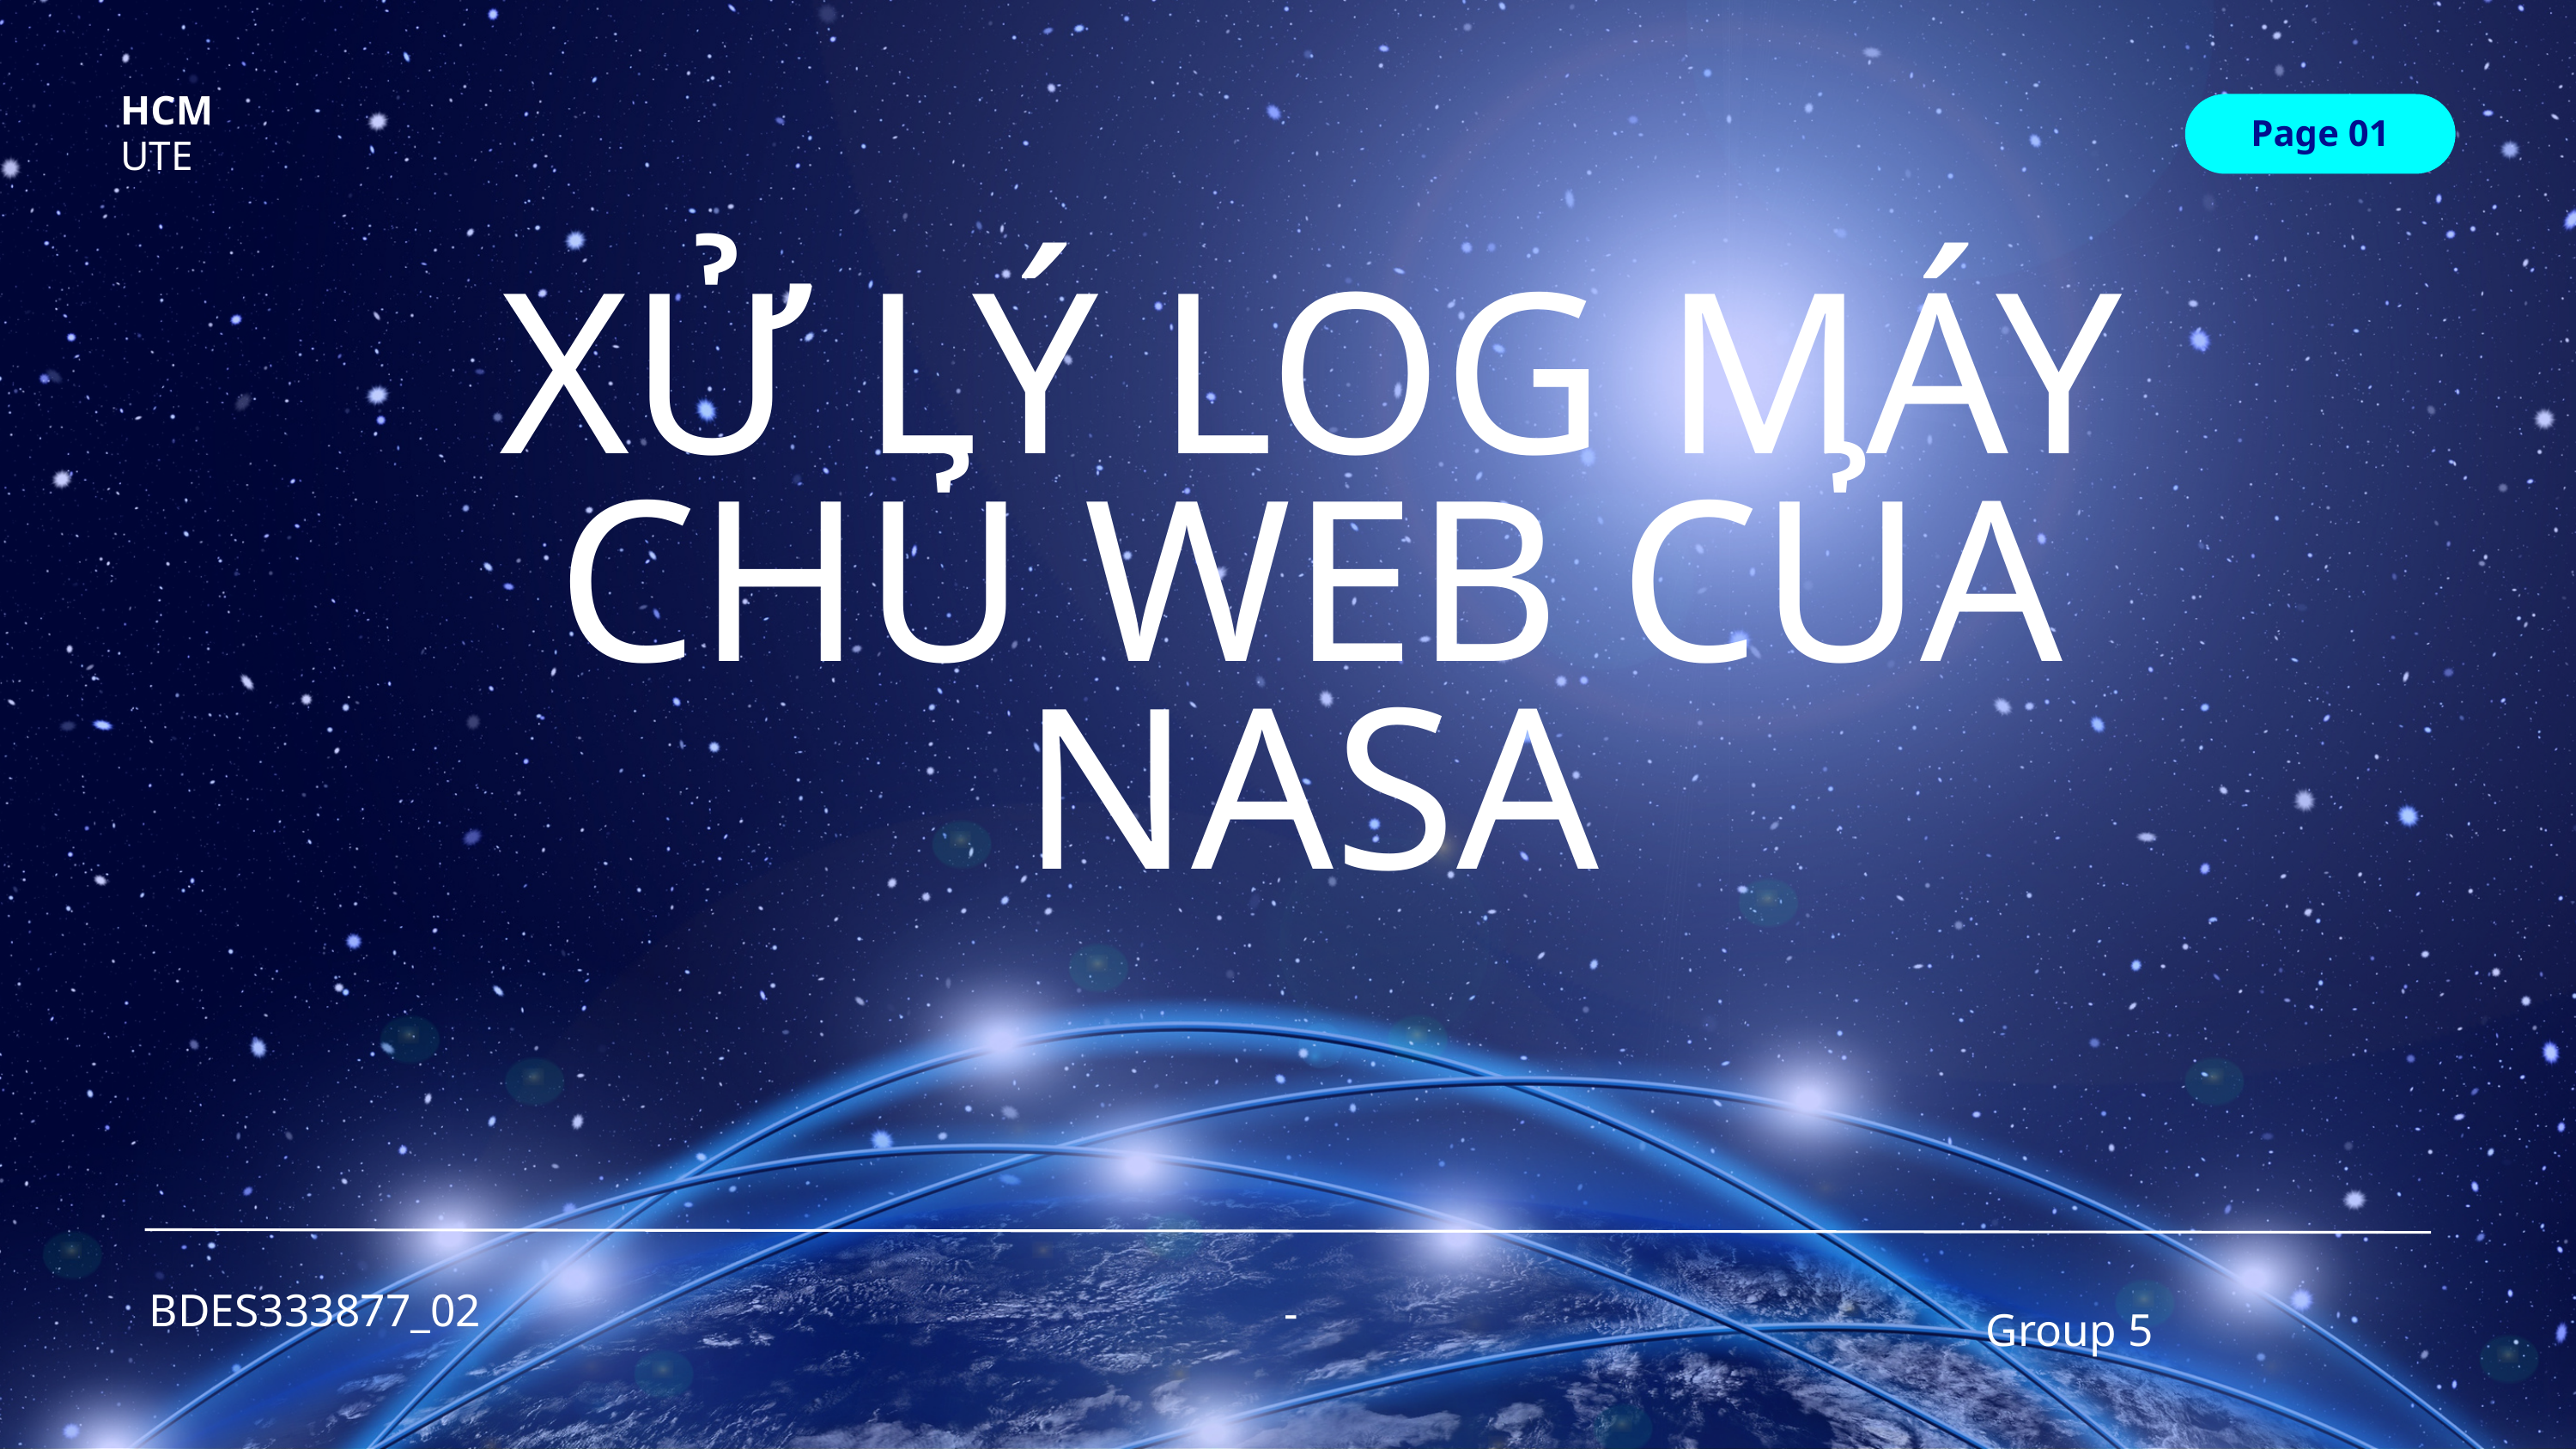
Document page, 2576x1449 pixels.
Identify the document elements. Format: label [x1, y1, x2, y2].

text_box [2184, 94, 2456, 174]
text_box [0, 0, 2576, 1449]
